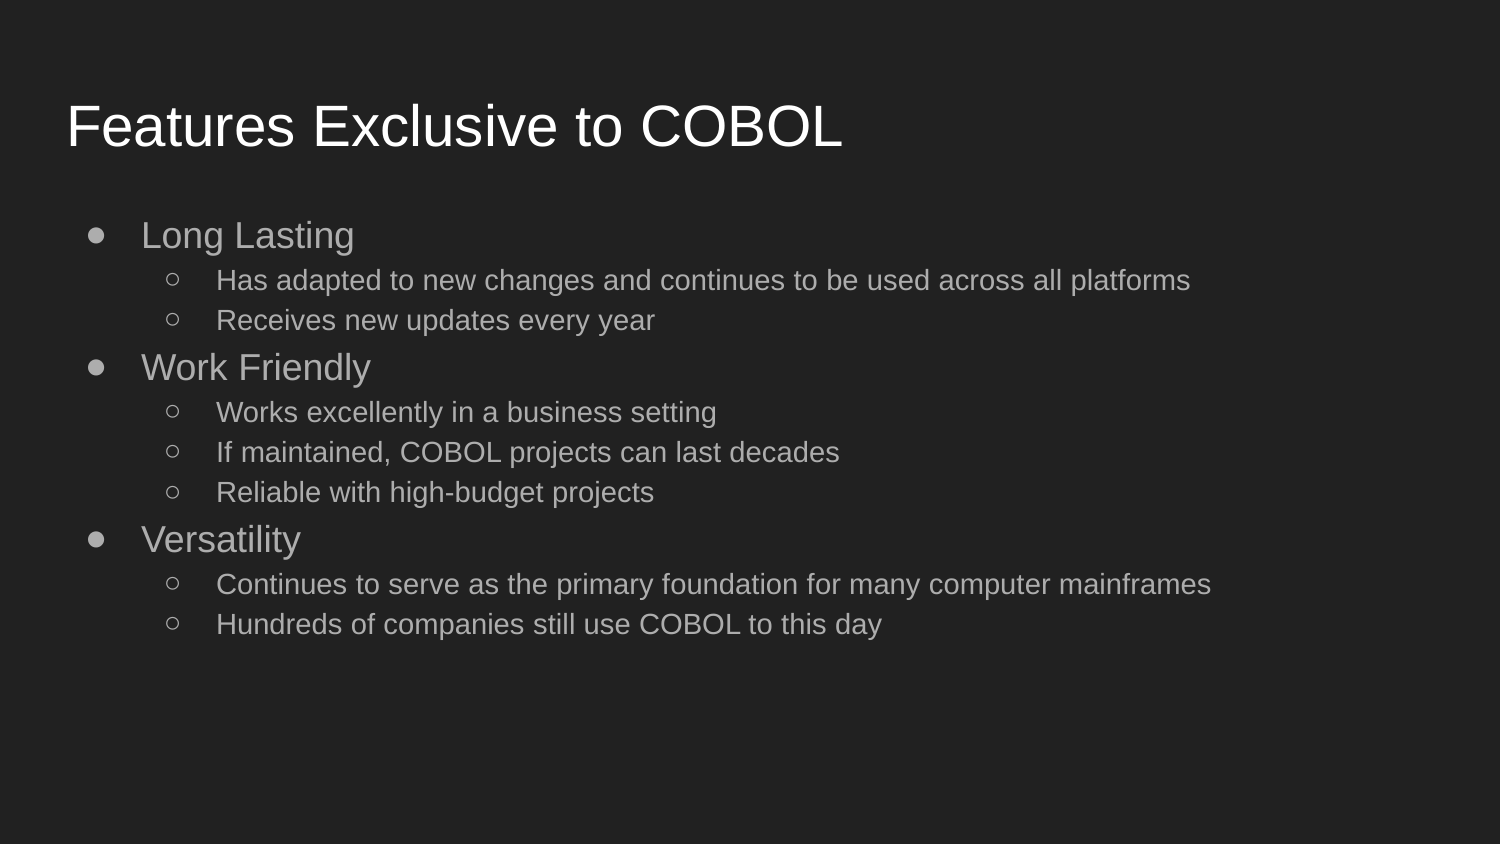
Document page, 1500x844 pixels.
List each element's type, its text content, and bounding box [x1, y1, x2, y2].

list Long Lasting Has adapted to new changes and continues to be used across all platforms Receives new updates every year Work Friendly Works excellently in a business setting If maintained, COBOL projects can last decades Reliable with high-budget projects Versatility Continues to serve as the primary foundation for many computer mainframes Hundreds of companies still use COBOL to this day [51, 189, 1449, 750]
title Features Exclusive to COBOL [51, 72, 1449, 167]
